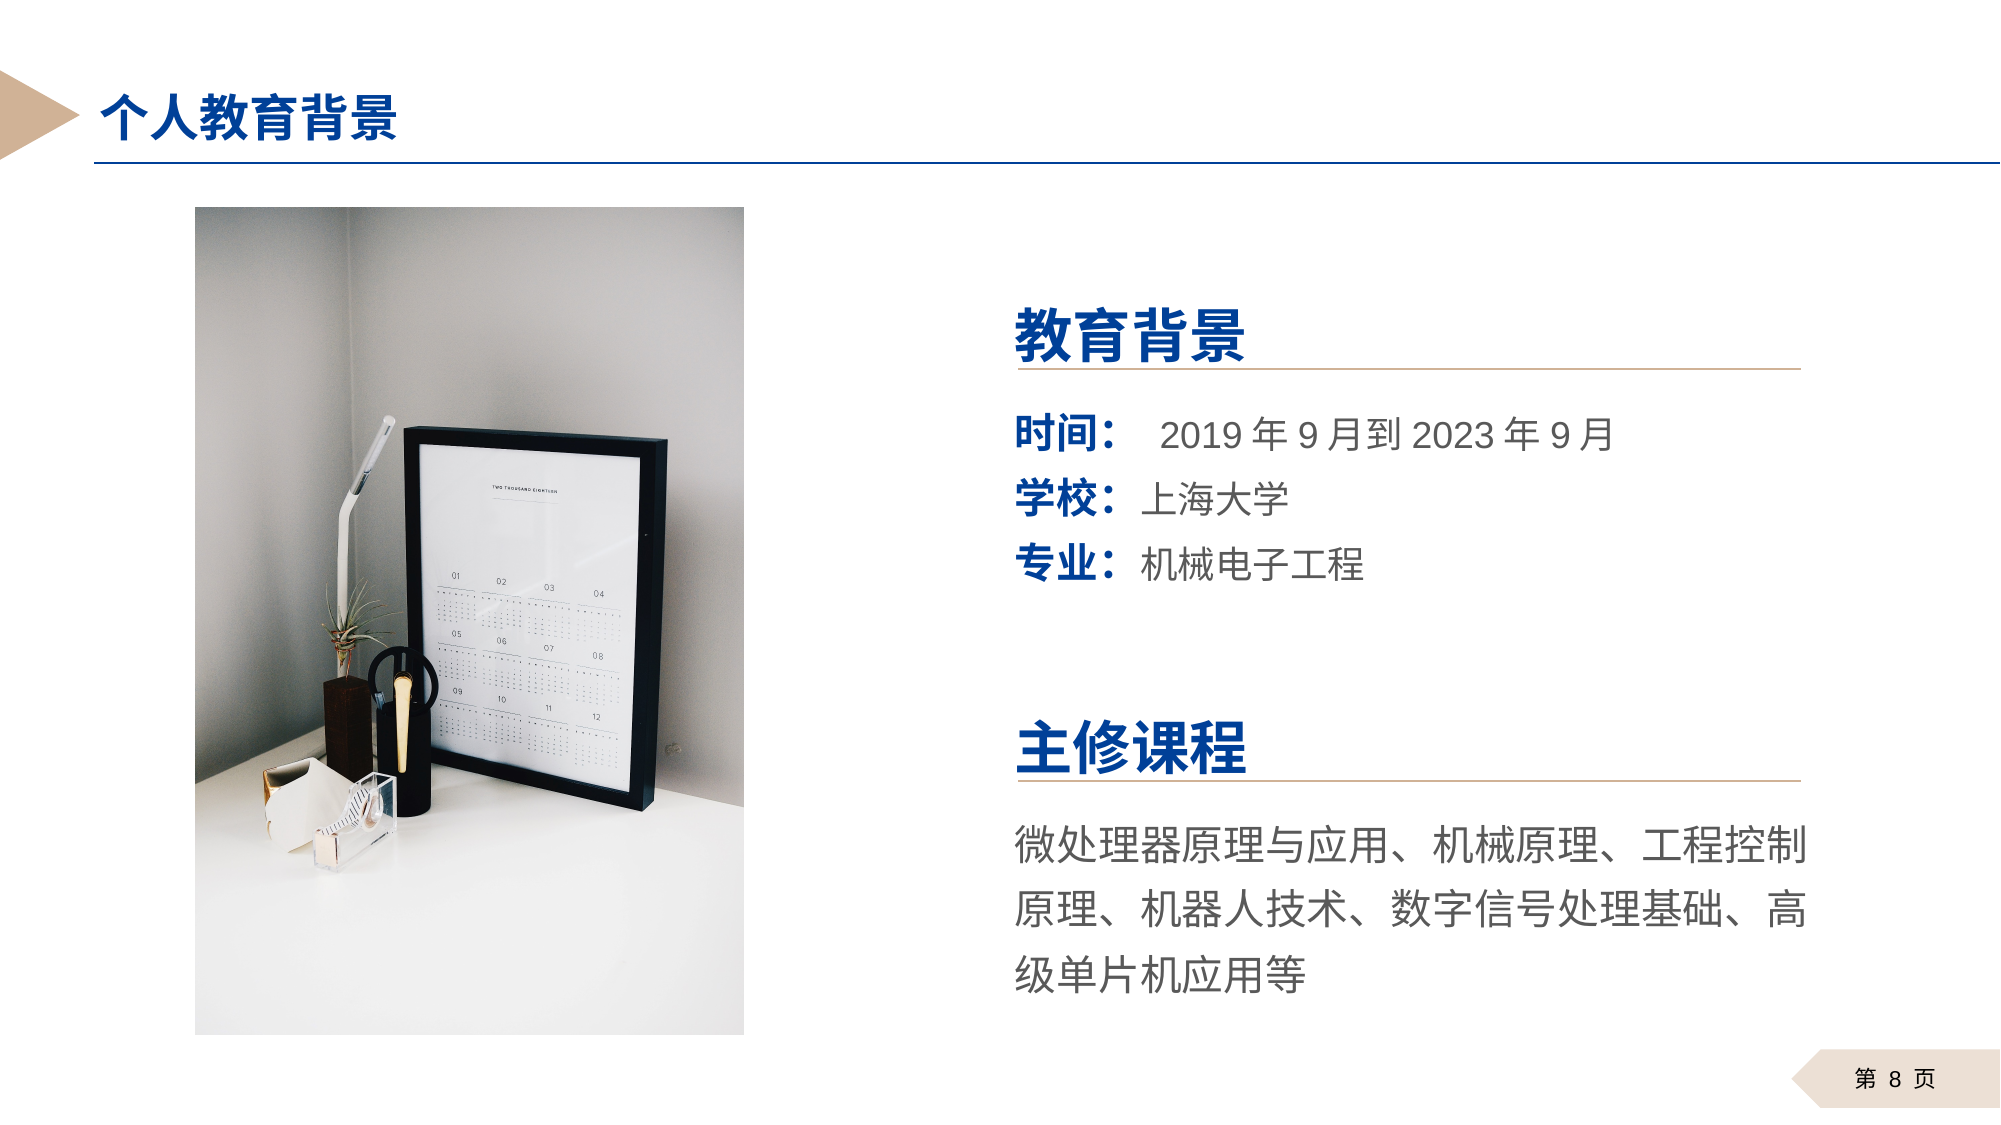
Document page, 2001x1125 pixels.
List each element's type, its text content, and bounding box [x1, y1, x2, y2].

text_box 个人教育背景 [84, 78, 415, 154]
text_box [999, 257, 1843, 1002]
picture [195, 207, 744, 1035]
